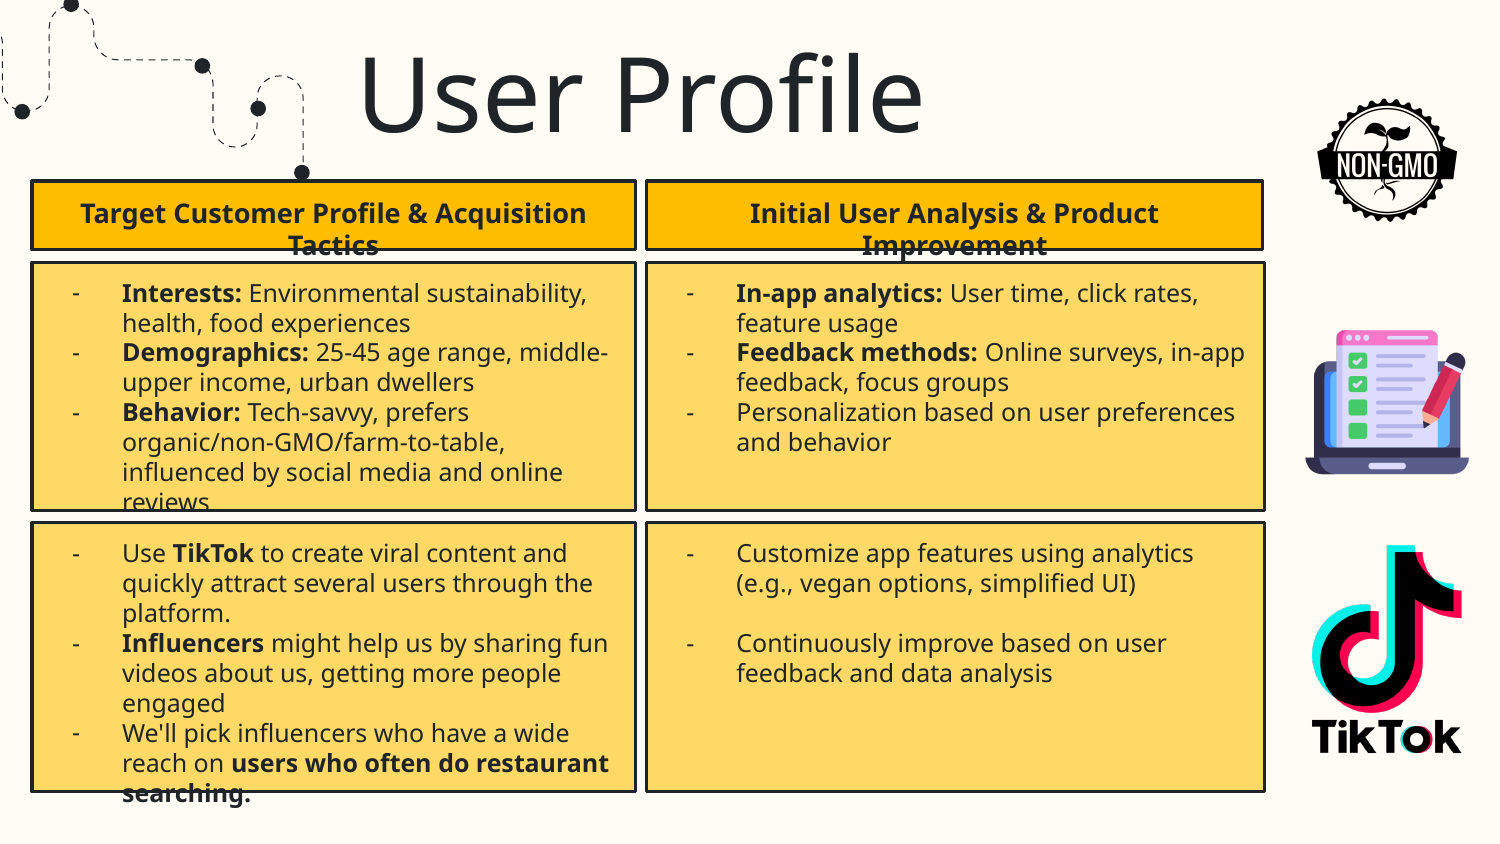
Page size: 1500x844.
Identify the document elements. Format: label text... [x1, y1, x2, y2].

text_box Customize app features using analytics (e.g., vegan options, simplified UI) Continuously improve based on user feedback and data analysis [646, 522, 1265, 792]
picture [1302, 76, 1471, 245]
text_box Use TikTok to create viral content and quickly attract several users through the platform. Influencers might help us by sharing fun videos about us, getting more people engaged We'll pick influencers who have a wide reach on users who often do restaurant searching. [32, 522, 636, 792]
text_box Target Customer Profile & Acquisition Tactics [32, 180, 636, 250]
text_box Interests: Environmental sustainability, health, food experiences Demographics: 25-45 age range, middle-upper income, urban dwellers Behavior: Tech-savvy, prefers organic/non-GMO/farm-to-table, influenced by social media and online reviews [32, 262, 636, 511]
text_box In-app analytics: User time, click rates, feature usage Feedback methods: Online surveys, in-app feedback, focus groups Personalization based on user preferences and behavior [646, 262, 1265, 511]
picture [1298, 313, 1476, 492]
text_box Initial User Analysis & Product Improvement [646, 180, 1263, 250]
title User Profile [289, 13, 995, 169]
picture [1310, 542, 1464, 755]
